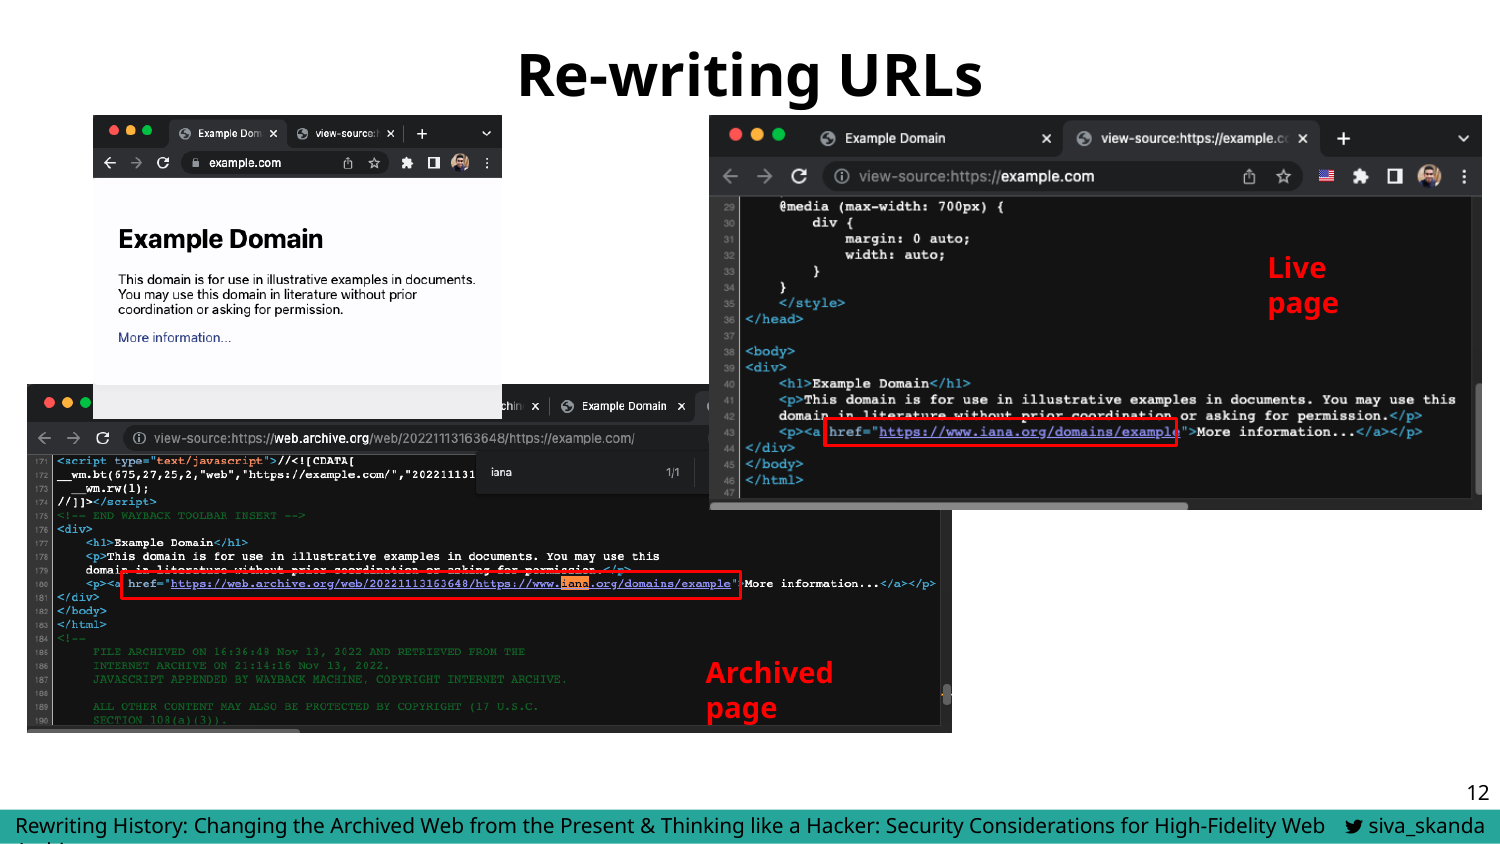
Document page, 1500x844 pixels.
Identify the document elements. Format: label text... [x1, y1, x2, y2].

slide_number ‹#› [1414, 761, 1500, 826]
picture [1345, 818, 1363, 835]
picture [26, 115, 1482, 734]
title Re-writing URLs [0, 23, 1500, 124]
